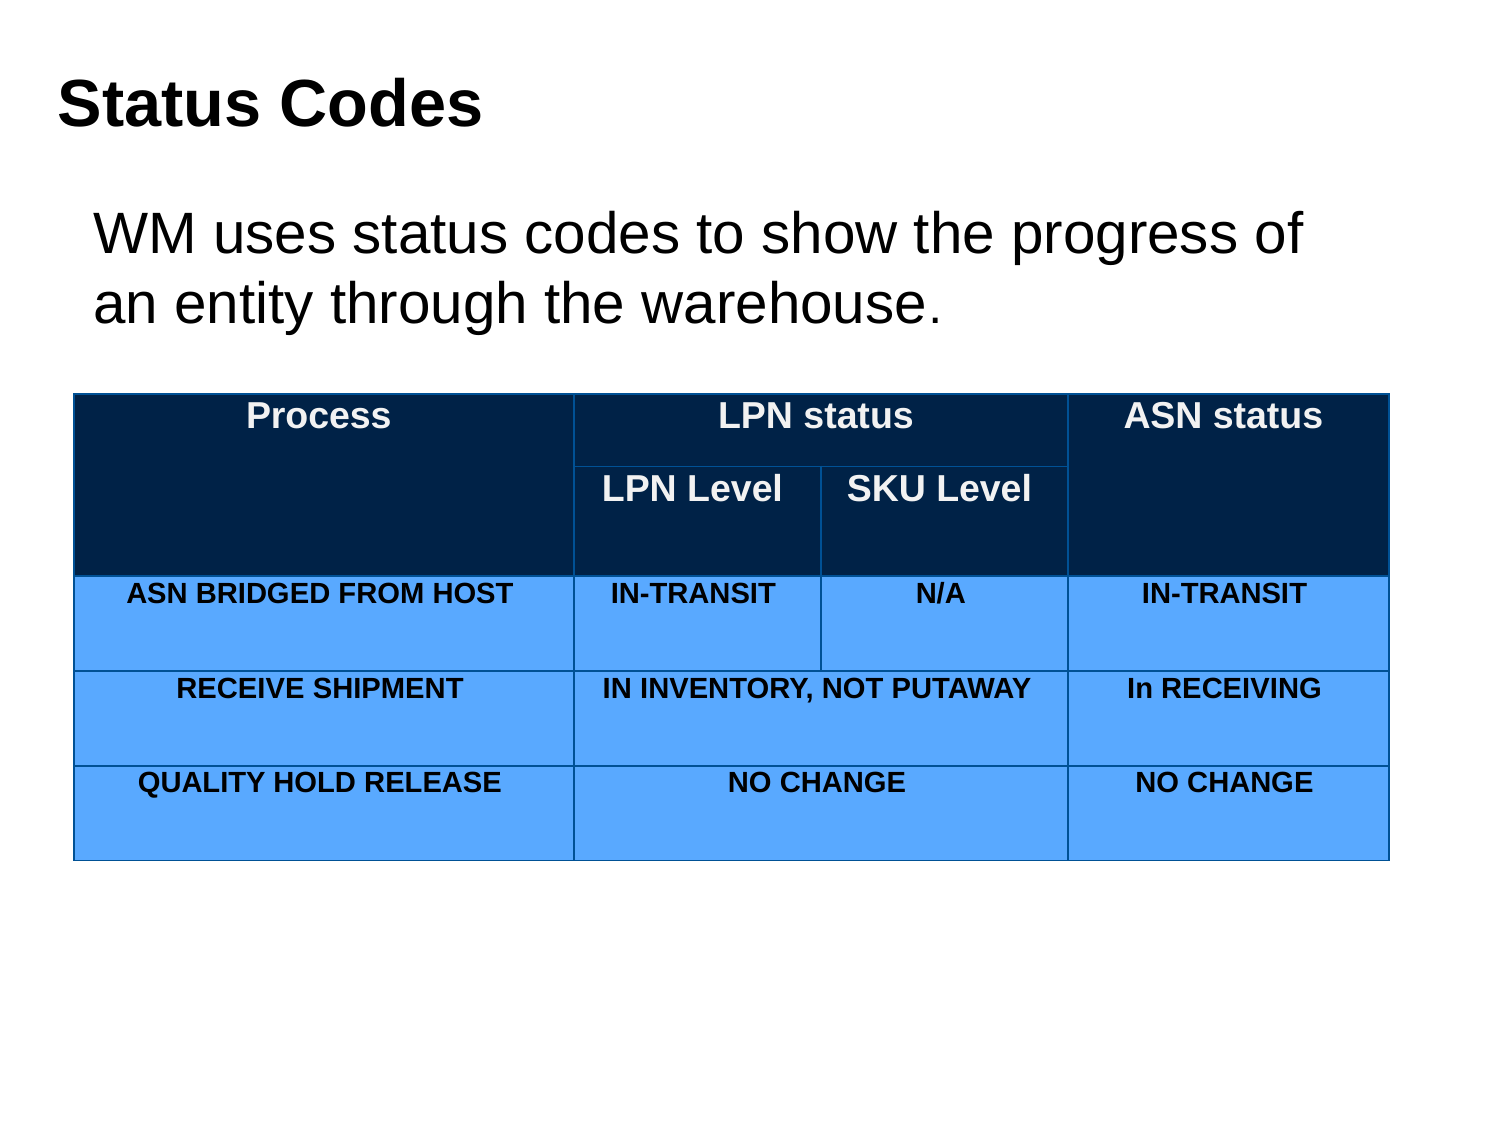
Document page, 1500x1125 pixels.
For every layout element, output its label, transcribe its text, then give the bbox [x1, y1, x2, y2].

table_header Process [75, 395, 573, 575]
table_cell IN INVENTORY, NOT PUTAWAY [575, 672, 1067, 765]
list WM uses status codes to show the progress of an entity through the warehouse. [78, 187, 1353, 393]
table_header ASN status [1069, 395, 1388, 575]
table_cell SKU Level [822, 467, 1067, 575]
table_cell QUALITY HOLD RELEASE [75, 767, 573, 860]
table_cell IN-TRANSIT [575, 577, 820, 670]
table_cell In RECEIVING [1069, 672, 1388, 765]
table_cell IN-TRANSIT [1069, 577, 1388, 670]
table_cell ASN BRIDGED FROM HOST [75, 577, 573, 670]
table_cell N/A [822, 577, 1067, 670]
table_header LPN status [575, 395, 1067, 466]
table_cell NO CHANGE [1069, 767, 1388, 860]
table_cell RECEIVE SHIPMENT [75, 672, 573, 765]
table_cell LPN Level [575, 467, 820, 575]
table_cell NO CHANGE [575, 767, 1067, 860]
title Status Codes [42, 51, 1389, 153]
